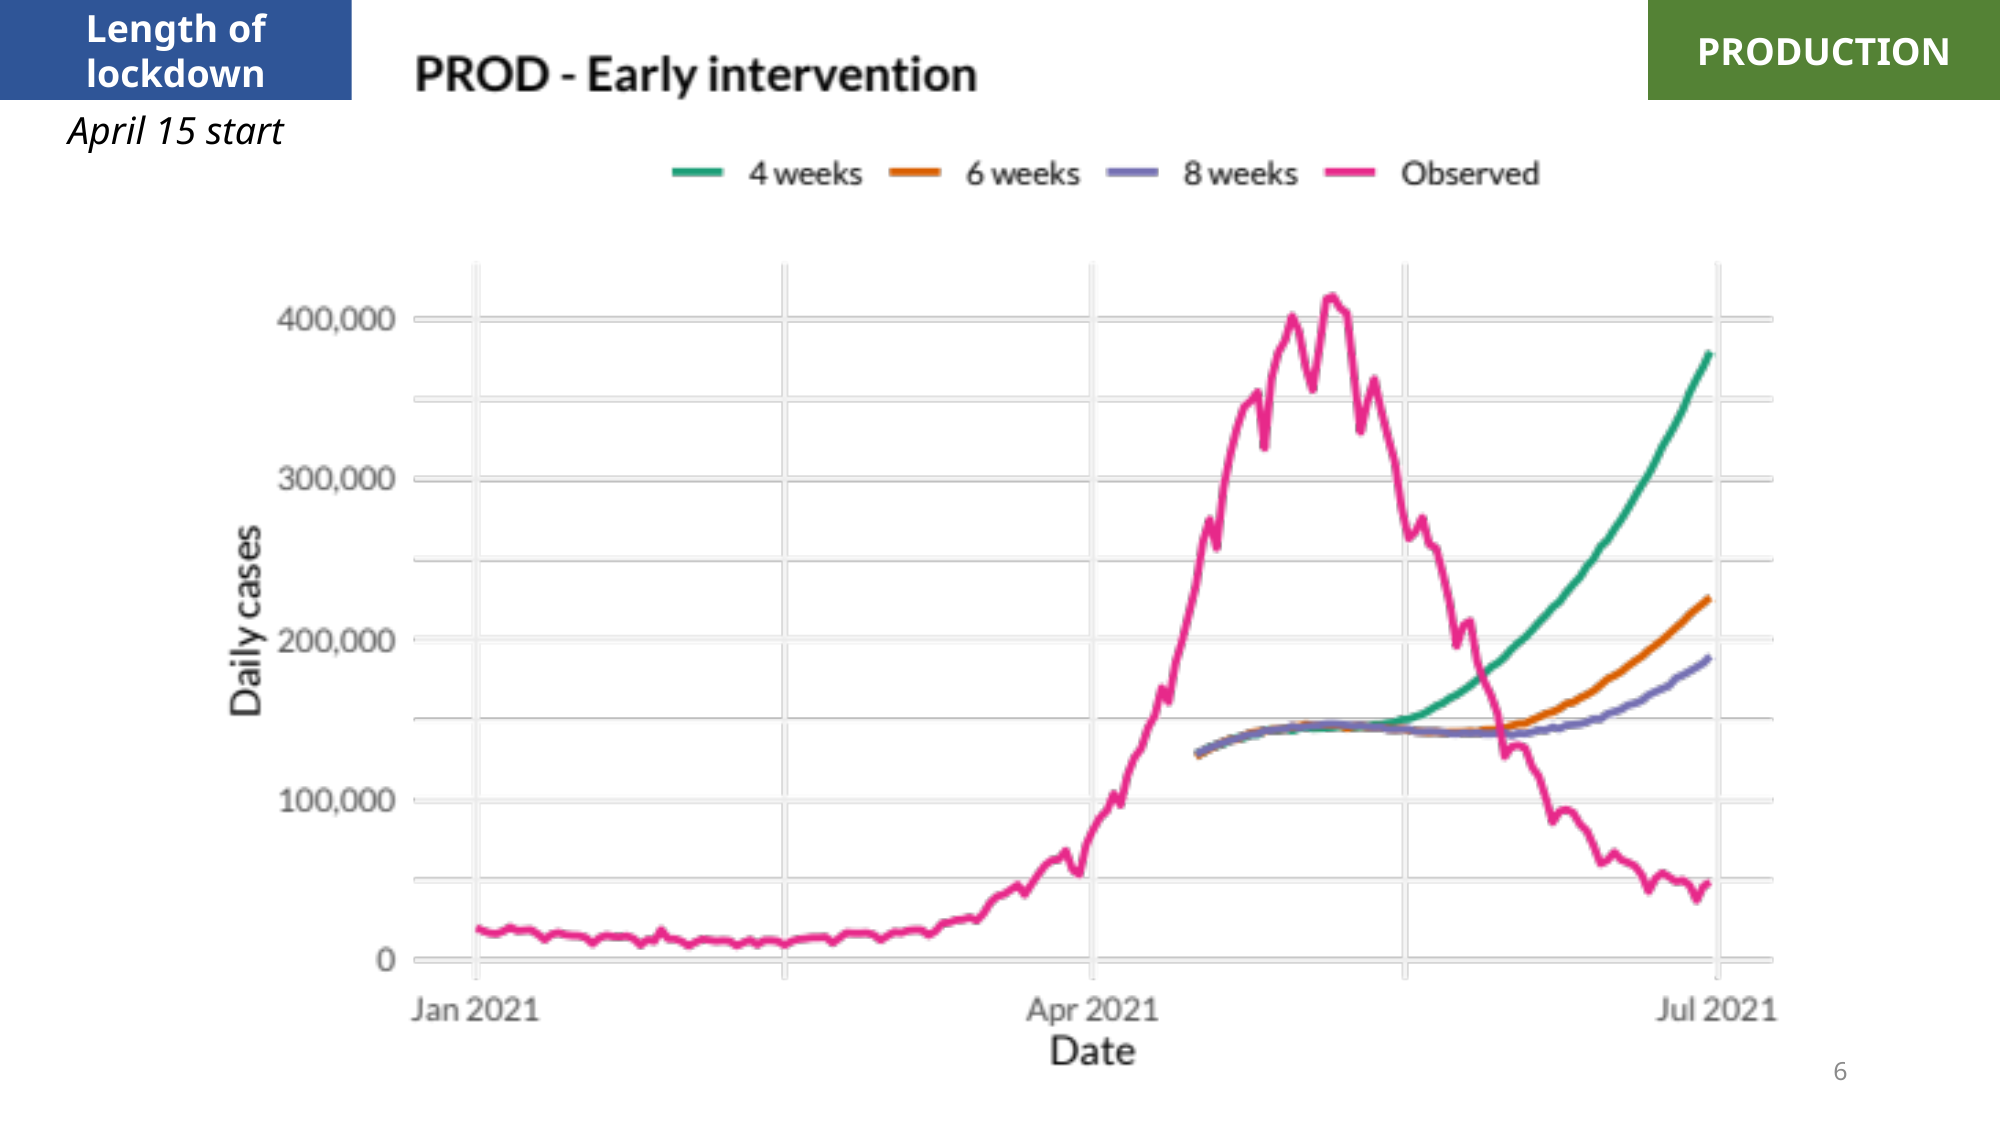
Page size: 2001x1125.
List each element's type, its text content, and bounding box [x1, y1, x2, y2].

picture [212, 37, 1788, 1088]
slide_number 6 [1412, 1042, 1863, 1103]
text_box PRODUCTION [1647, 0, 2000, 101]
text_box April 15 start [0, 99, 212, 160]
text_box Length of lockdown [0, 0, 353, 99]
